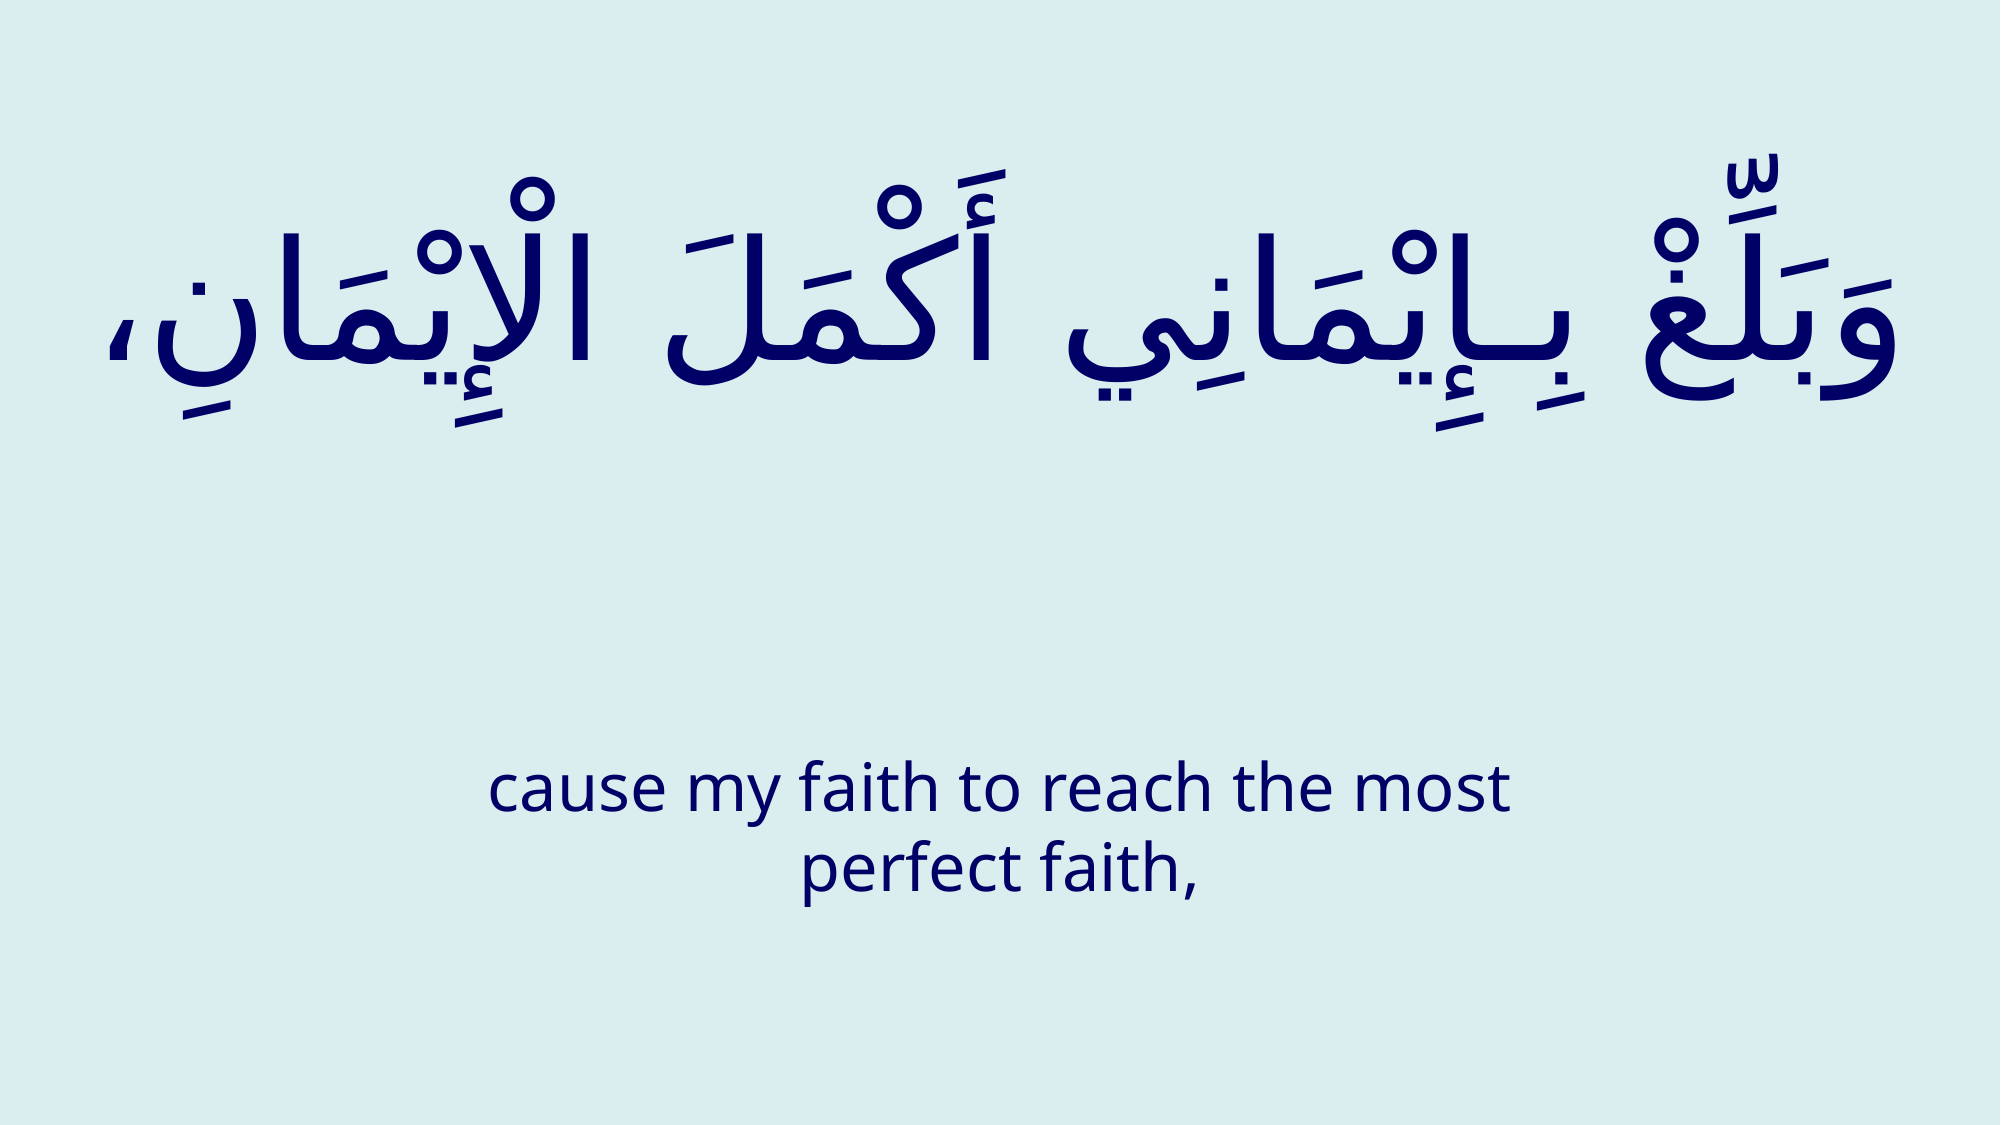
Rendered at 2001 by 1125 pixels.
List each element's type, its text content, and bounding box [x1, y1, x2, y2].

list cause my faith to reach the most perfect faith, [356, 737, 1644, 1050]
title وَبَلِّغْ بِـإِيْمَانِي أَكْمَلَ الْإِيْمَانِ، [0, 200, 2000, 388]
